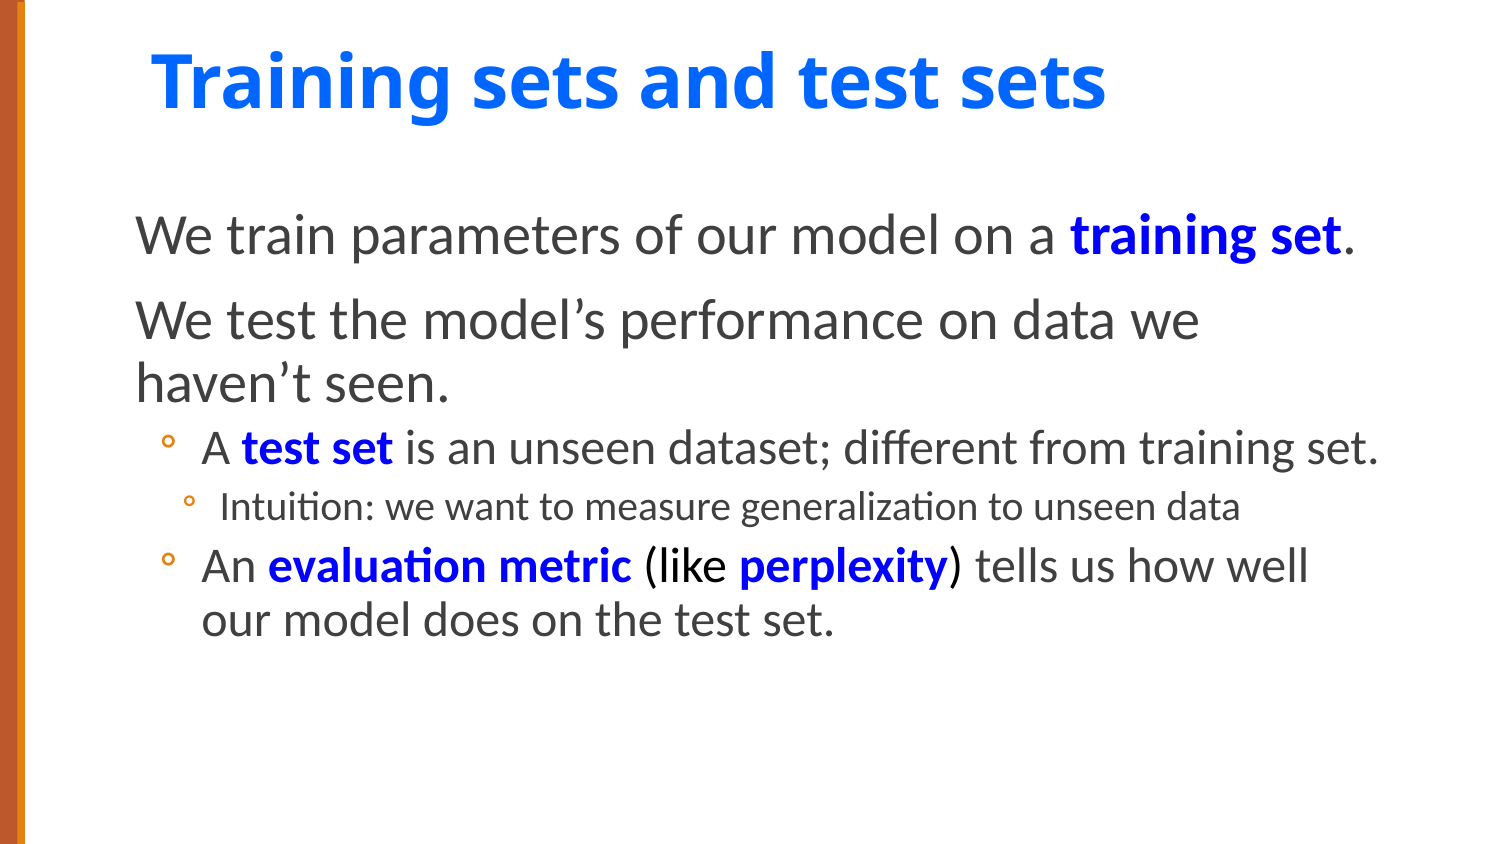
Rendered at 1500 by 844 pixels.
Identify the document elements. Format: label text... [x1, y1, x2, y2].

list We train parameters of our model on a training set. We test the model’s performance on data we haven’t seen. A test set is an unseen dataset; different from training set. Intuition: we want to measure generalization to unseen data An evaluation metric (like perplexity) tells us how well our model does on the test set. [135, 196, 1388, 760]
title Training sets and test sets [135, 19, 1373, 132]
